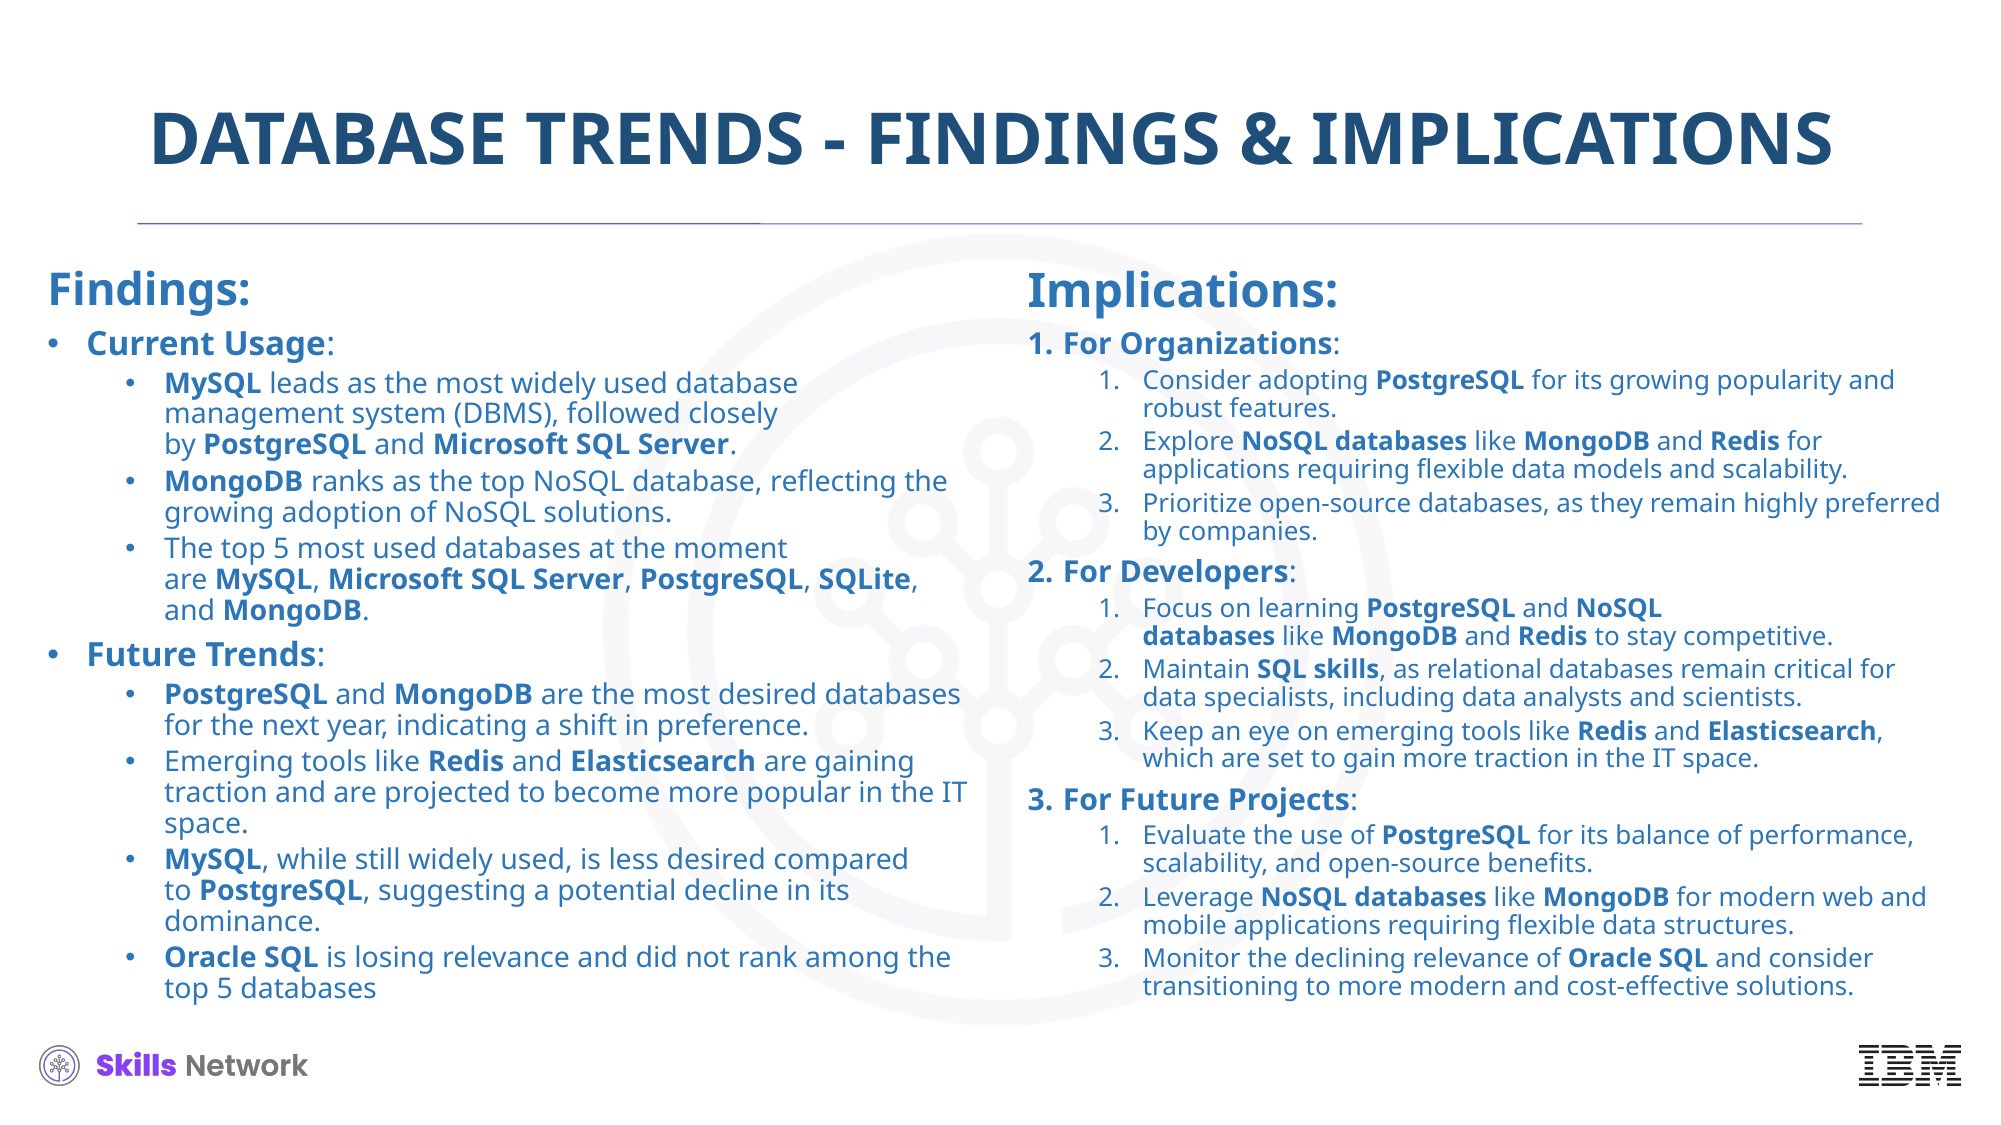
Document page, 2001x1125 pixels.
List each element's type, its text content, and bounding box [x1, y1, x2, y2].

title DATABASE TRENDS - FINDINGS & IMPLICATIONS [133, 59, 1859, 224]
list Implications: For Organizations: Consider adopting PostgreSQL for its growing popularity and robust features. Explore NoSQL databases like MongoDB and Redis for applications requiring flexible data models and scalability. Prioritize open-source databases, as they remain highly preferred by companies. For Developers: Focus on learning PostgreSQL and NoSQL databases like MongoDB and Redis to stay competitive. Maintain SQL skills, as relational databases remain critical for data specialists, including data analysts and scientists. Keep an eye on emerging tools like Redis and Elasticsearch, which are set to gain more traction in the IT space. For Future Projects: Evaluate the use of PostgreSQL for its balance of performance, scalability, and open-source benefits. Leverage NoSQL databases like MongoDB for modern web and mobile applications requiring flexible data structures. Monitor the declining relevance of Oracle SQL and consider transitioning to more modern and cost-effective solutions. [1012, 258, 1968, 1014]
picture [39, 1045, 308, 1086]
list Findings: Current Usage: MySQL leads as the most widely used database management system (DBMS), followed closely by PostgreSQL and Microsoft SQL Server. MongoDB ranks as the top NoSQL database, reflecting the growing adoption of NoSQL solutions. The top 5 most used databases at the moment are MySQL, Microsoft SQL Server, PostgreSQL, SQLite, and MongoDB. Future Trends: PostgreSQL and MongoDB are the most desired databases for the next year, indicating a shift in preference. Emerging tools like Redis and Elasticsearch are gaining traction and are projected to become more popular in the IT space. MySQL, while still widely used, is less desired compared to PostgreSQL, suggesting a potential decline in its dominance. Oracle SQL is losing relevance and did not rank among the top 5 databases [32, 258, 984, 1014]
picture [1859, 1045, 1961, 1086]
